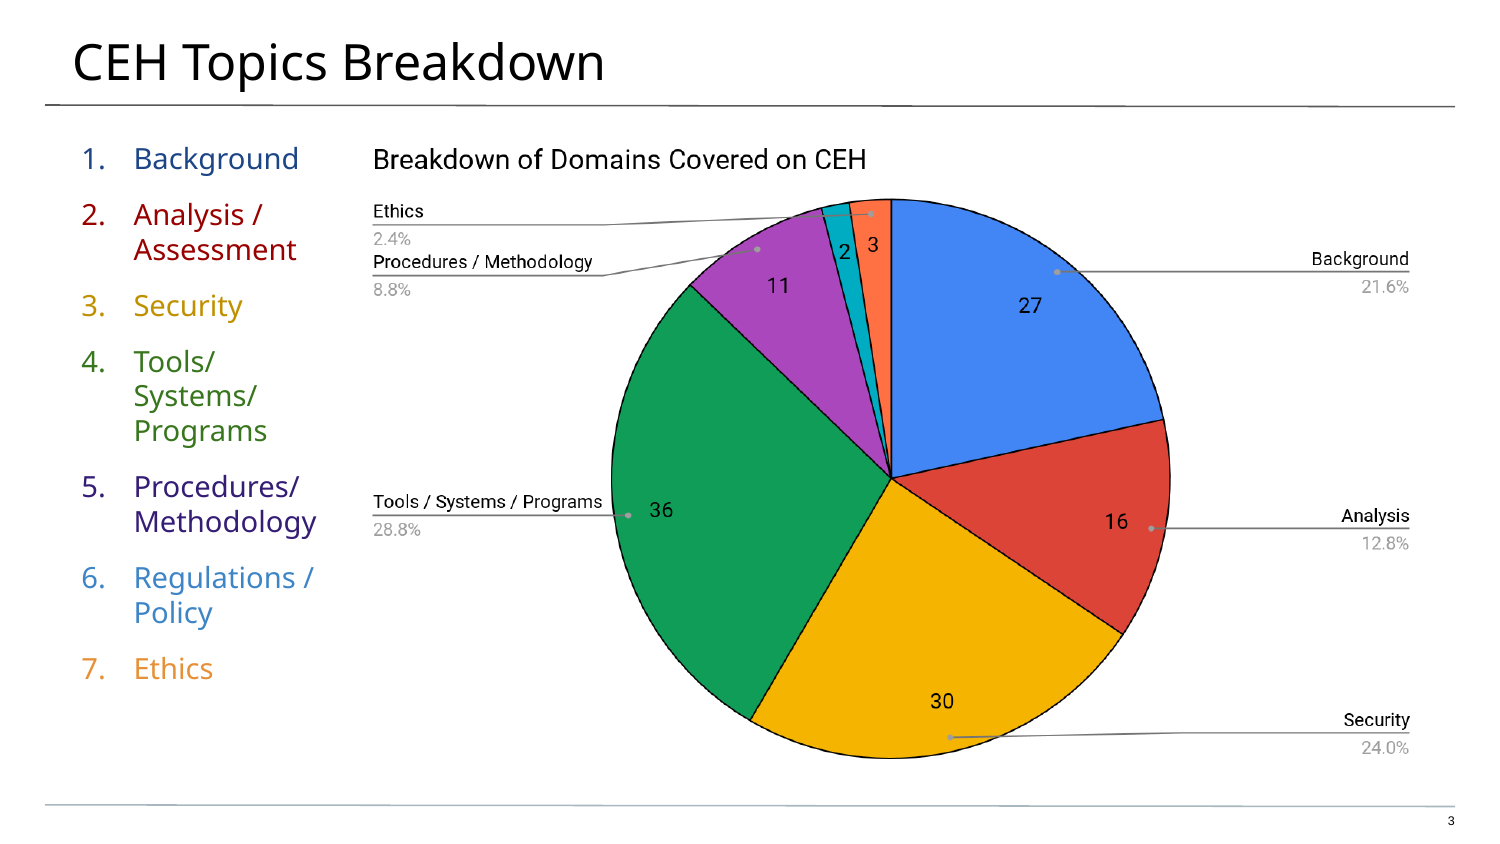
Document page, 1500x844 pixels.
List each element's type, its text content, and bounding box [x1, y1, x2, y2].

picture [338, 108, 1443, 792]
text_box Background Analysis / Assessment Security Tools/ Systems/ Programs Procedures/ Methodology Regulations / Policy Ethics [43, 125, 351, 809]
title CEH Topics Breakdown [0, 0, 1500, 88]
slide_number 3 [1412, 813, 1455, 831]
